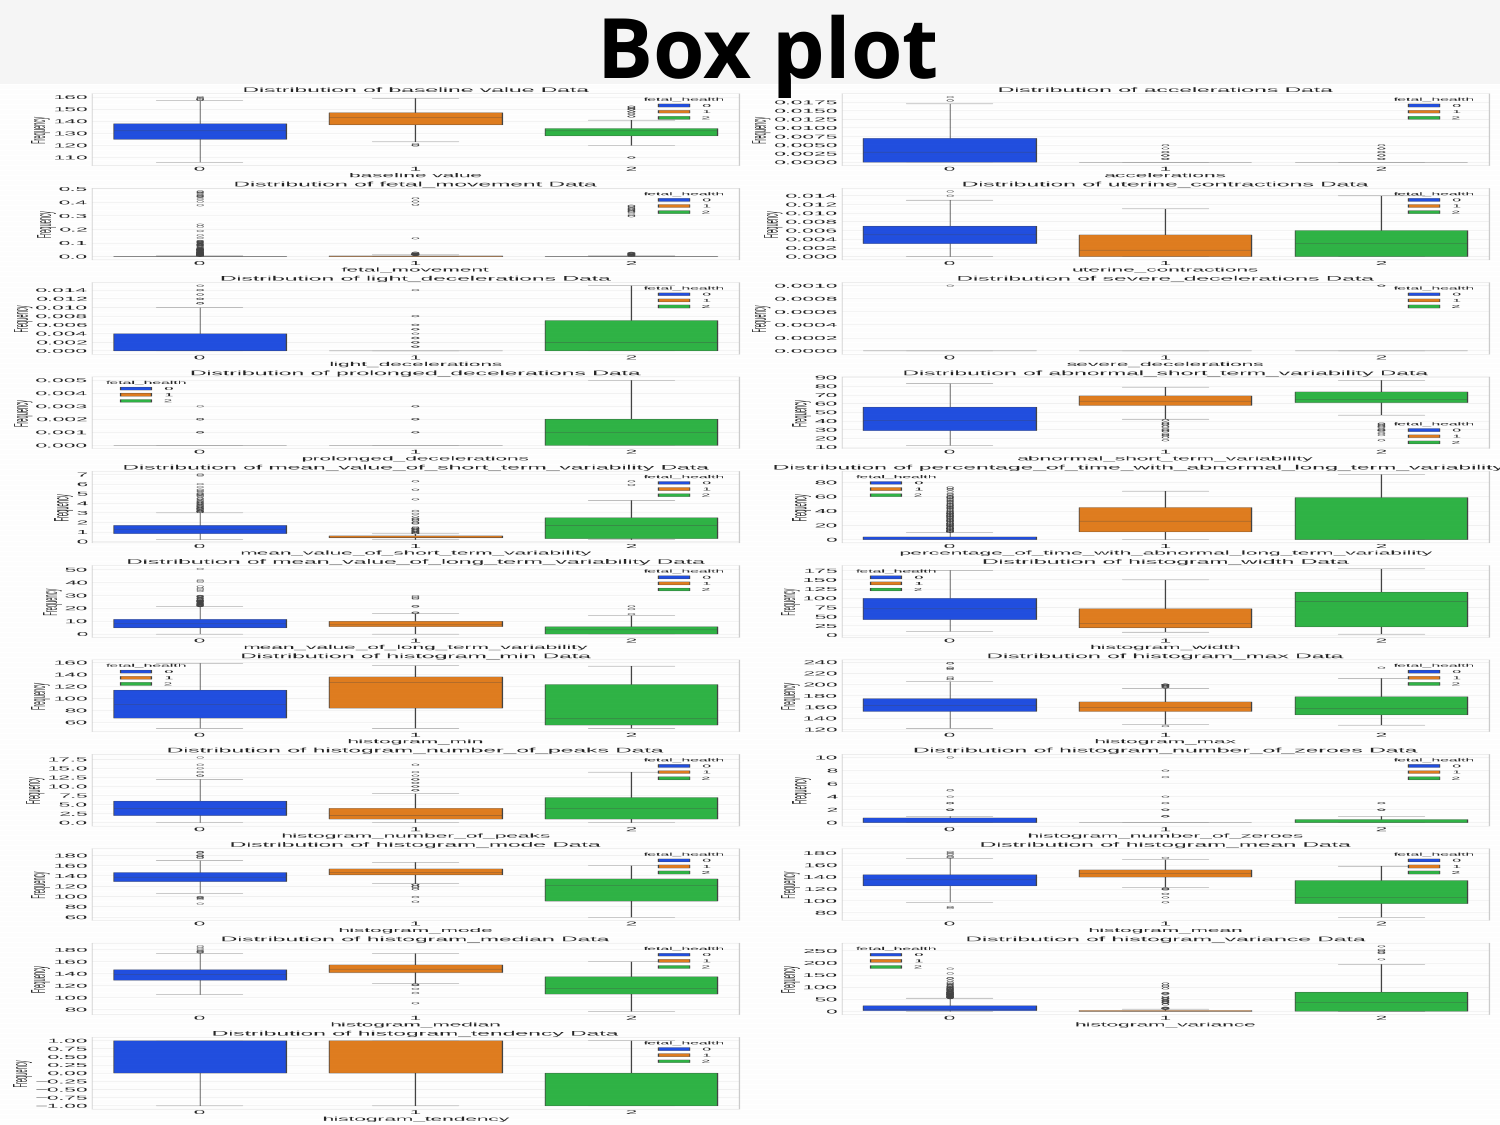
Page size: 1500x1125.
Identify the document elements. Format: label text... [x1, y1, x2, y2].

title Box plot [582, 0, 1365, 83]
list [0, 84, 1500, 1125]
